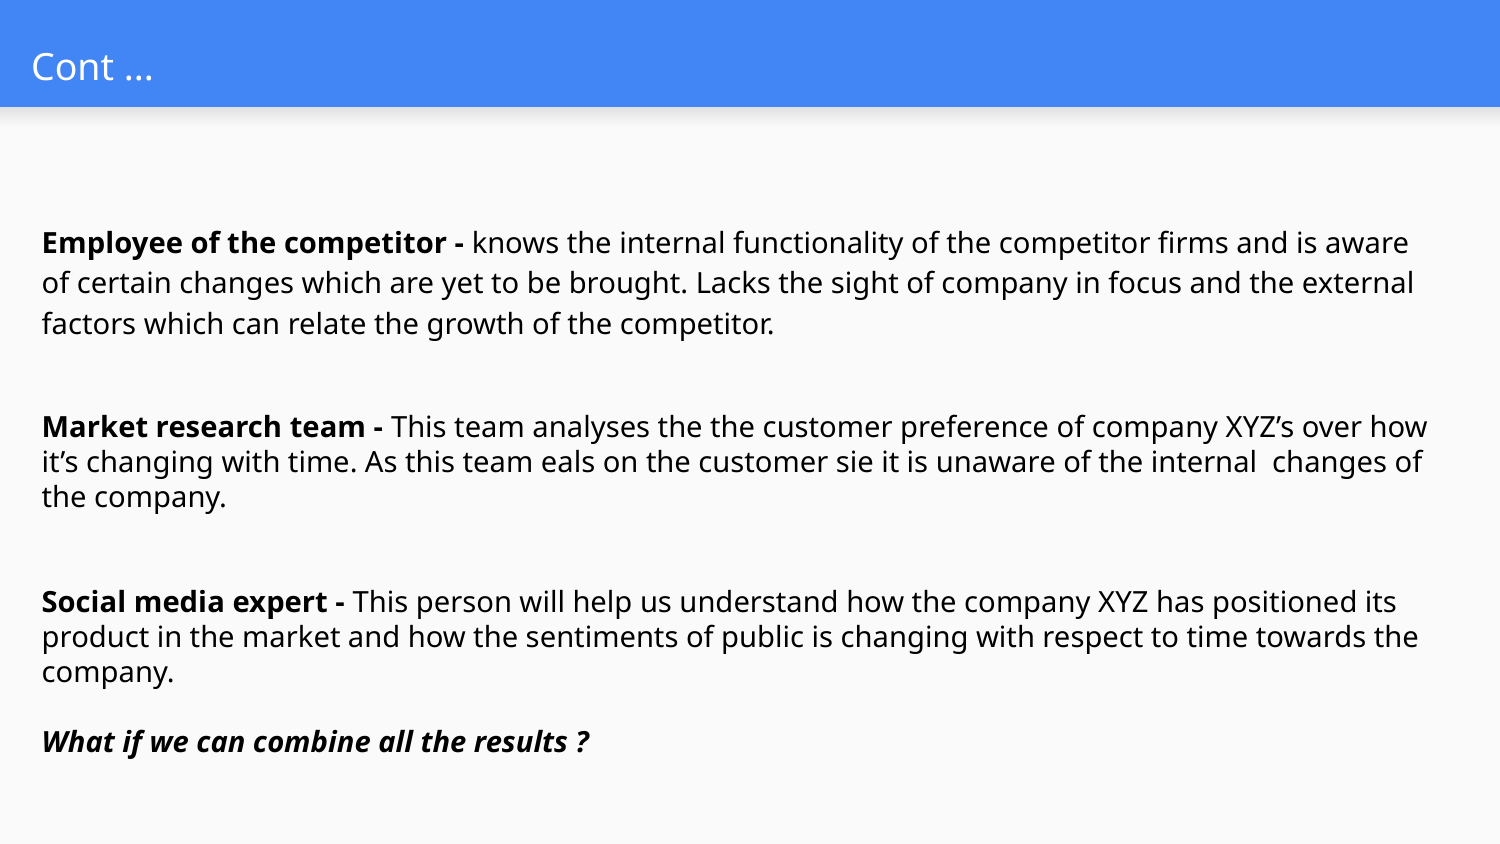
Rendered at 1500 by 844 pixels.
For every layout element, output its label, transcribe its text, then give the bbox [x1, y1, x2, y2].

text_box Employee of the competitor - knows the internal functionality of the competitor firms and is aware of certain changes which are yet to be brought. Lacks the sight of company in focus and the external factors which can relate the growth of the competitor. Market research team - This team analyses the the customer preference of company XYZ’s over how it’s changing with time. As this team eals on the customer sie it is unaware of the internal changes of the company. Social media expert - This person will help us understand how the company XYZ has positioned its product in the market and how the sentiments of public is changing with respect to time towards the company. What if we can combine all the results ? [26, 136, 1454, 791]
title Cont ... [16, 15, 1464, 115]
